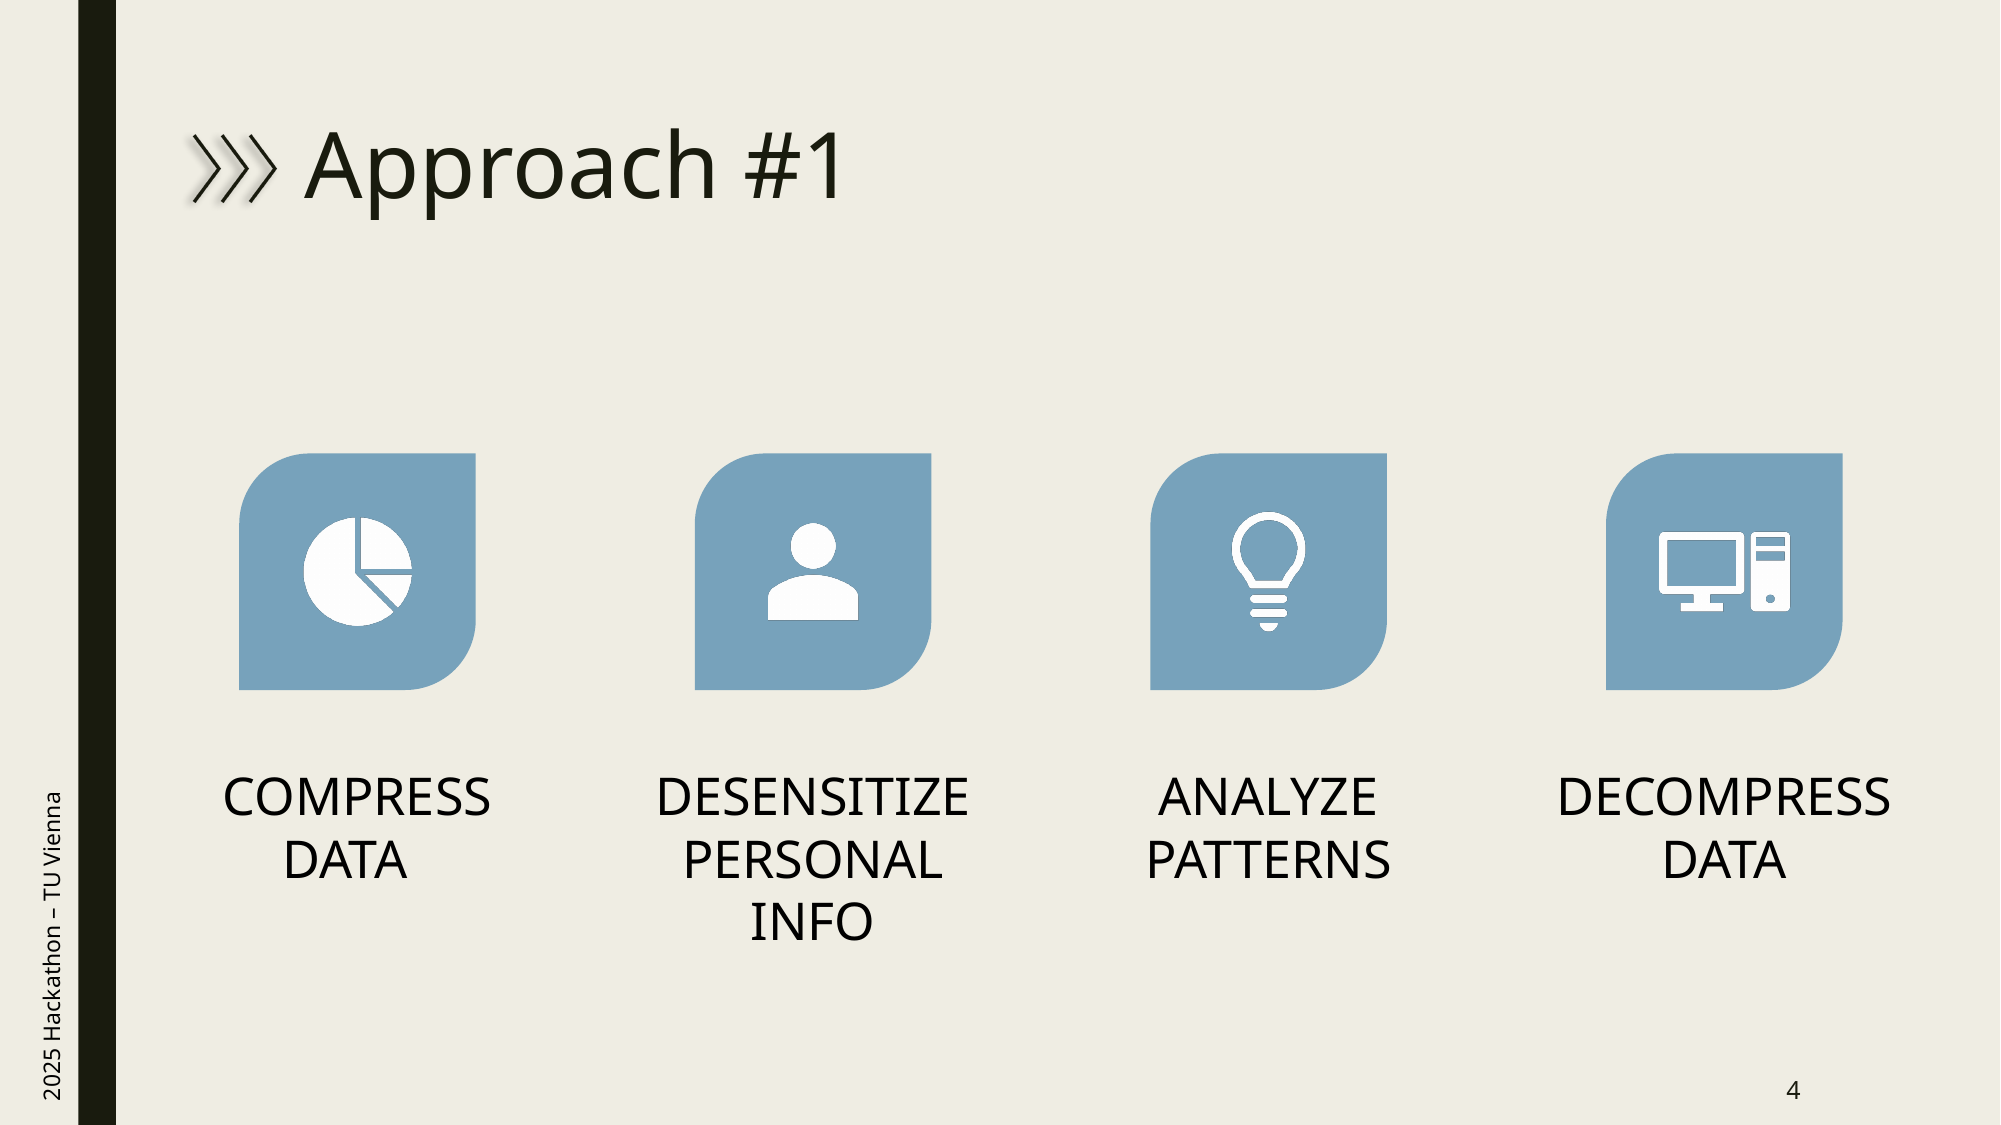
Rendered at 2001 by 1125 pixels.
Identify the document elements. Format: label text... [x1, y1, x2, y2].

text_box 2025 Hackathon – TU Vienna [29, 715, 72, 1116]
picture [178, 112, 290, 225]
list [153, 373, 1929, 962]
slide_number 4 [1553, 1058, 1816, 1125]
title Approach #1 [289, 112, 1800, 357]
